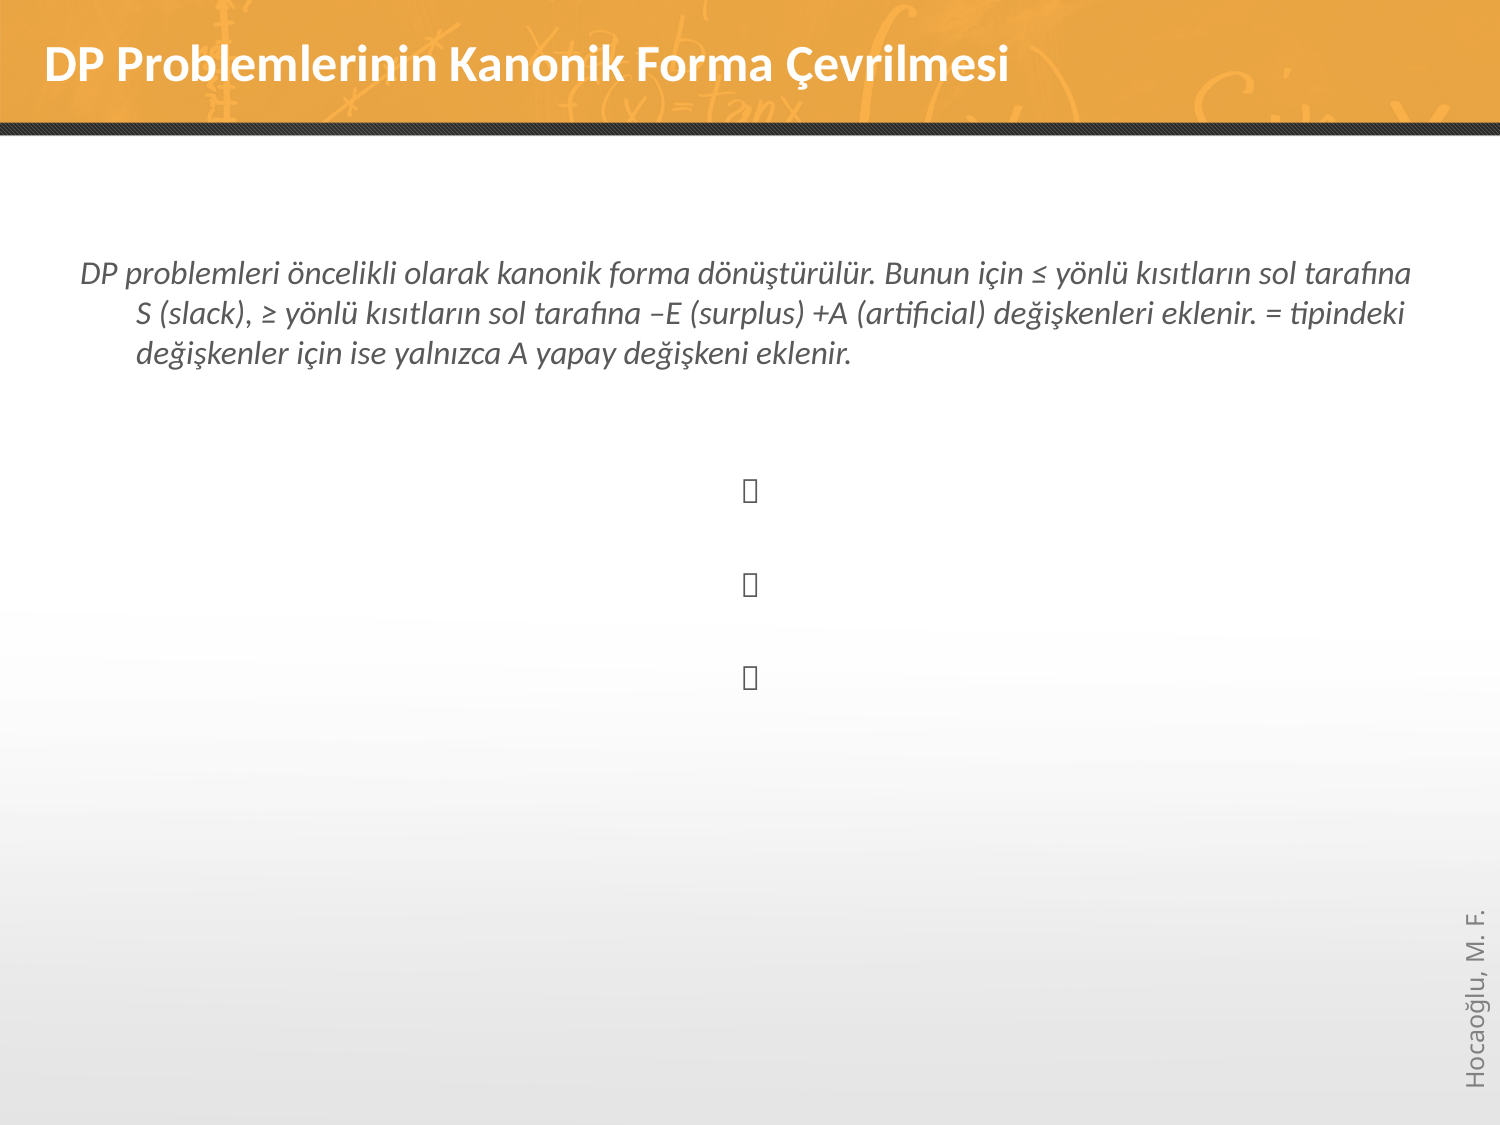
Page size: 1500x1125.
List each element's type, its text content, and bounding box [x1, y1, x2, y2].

title DP Problemlerinin Kanonik Forma Çevrilmesi [29, 0, 1287, 126]
picture [0, 0, 1500, 1125]
